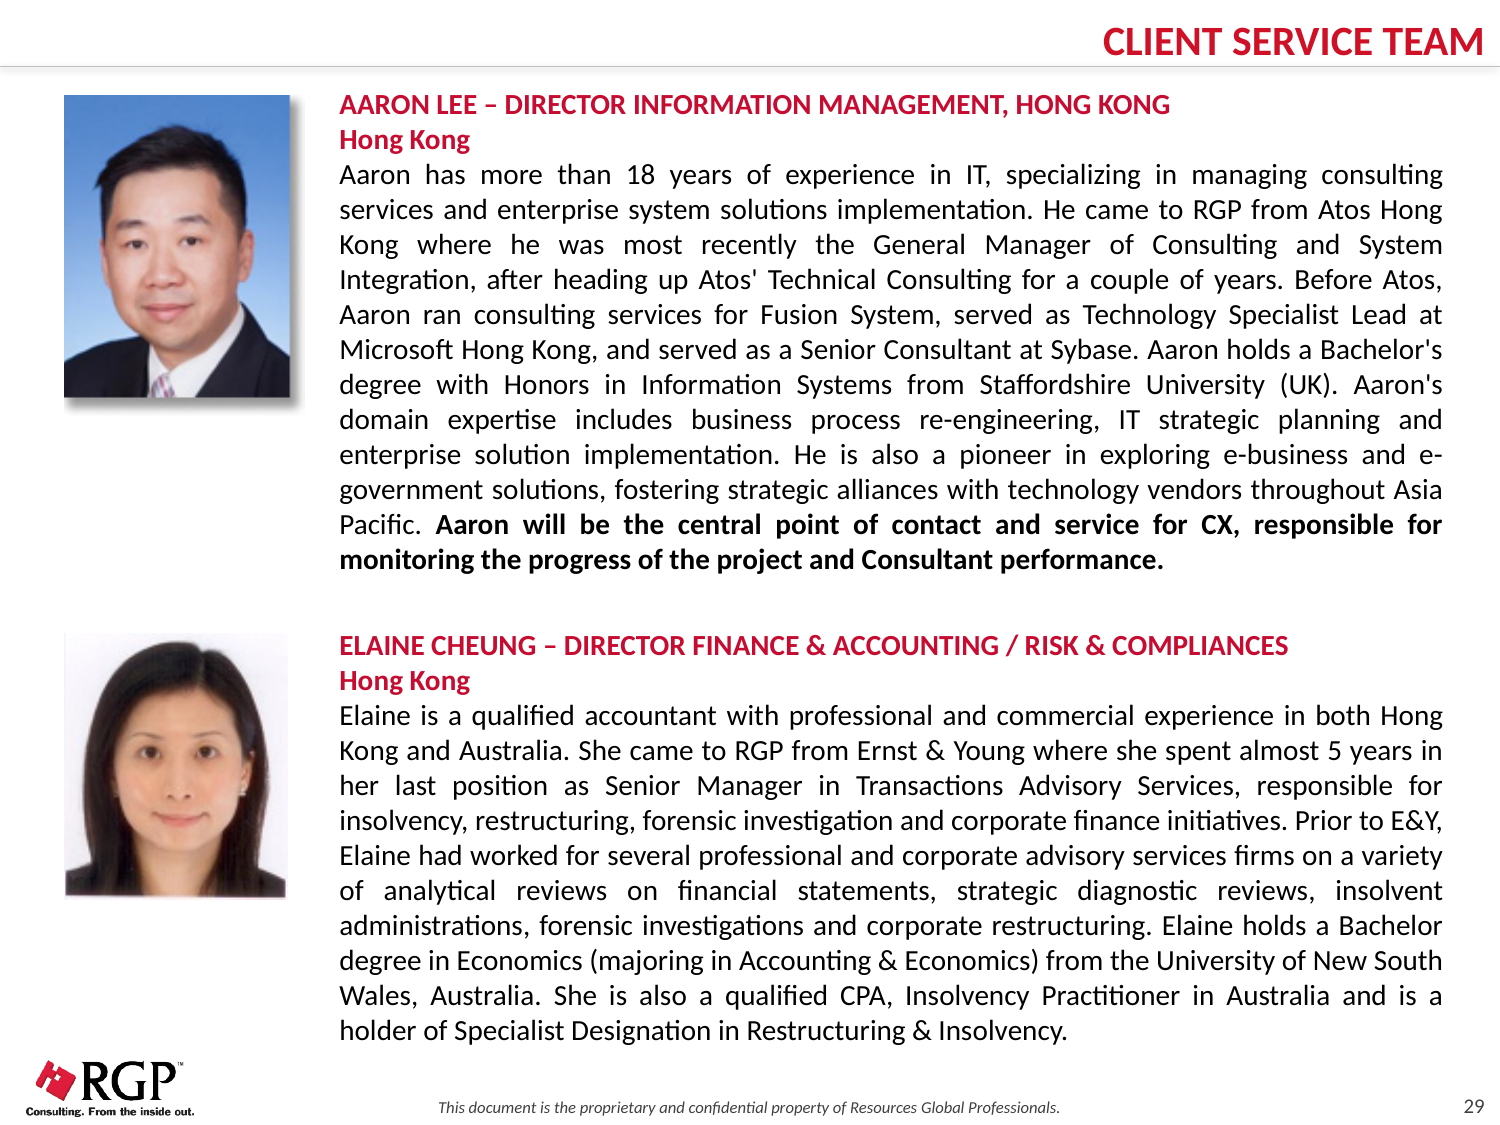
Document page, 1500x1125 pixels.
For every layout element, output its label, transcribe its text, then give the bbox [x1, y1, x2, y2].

list CLIENT SERVICE TEAM [601, 3, 1500, 67]
picture [64, 633, 289, 901]
text_box ELAINE CHEUNG – DIRECTOR FINANCE & ACCOUNTING / RISK & COMPLIANCES Hong Kong Elaine is a qualified accountant with professional and commercial experience in both Hong Kong and Australia. She came to RGP from Ernst & Young where she spent almost 5 years in her last position as Senior Manager in Transactions Advisory Services, responsible for insolvency, restructuring, forensic investigation and corporate finance initiatives. Prior to E&Y, Elaine had worked for several professional and corporate advisory services firms on a variety of analytical reviews on financial statements, strategic diagnostic reviews, insolvent administrations, forensic investigations and corporate restructuring. Elaine holds a Bachelor degree in Economics (majoring in Accounting & Economics) from the University of New South Wales, Australia. She is also a qualified CPA, Insolvency Practitioner in Australia and is a holder of Specialist Designation in Restructuring & Insolvency. [324, 619, 1459, 1054]
text_box AARON LEE – DIRECTOR INFORMATION MANAGEMENT, HONG KONG Hong Kong Aaron has more than 18 years of experience in IT, specializing in managing consulting services and enterprise system solutions implementation. He came to RGP from Atos Hong Kong where he was most recently the General Manager of Consulting and System Integration, after heading up Atos' Technical Consulting for a couple of years. Before Atos, Aaron ran consulting services for Fusion System, served as Technology Specialist Lead at Microsoft Hong Kong, and served as a Senior Consultant at Sybase. Aaron holds a Bachelor's degree with Honors in Information Systems from Staffordshire University (UK). Aaron's domain expertise includes business process re-engineering, IT strategic planning and enterprise solution implementation. He is also a pioneer in exploring e-business and e-government solutions, fostering strategic alliances with technology vendors throughout Asia Pacific. Aaron will be the central point of contact and service for CX, responsible for monitoring the progress of the project and Consultant performance. [324, 78, 1459, 583]
picture [26, 1060, 194, 1117]
picture [64, 95, 305, 421]
